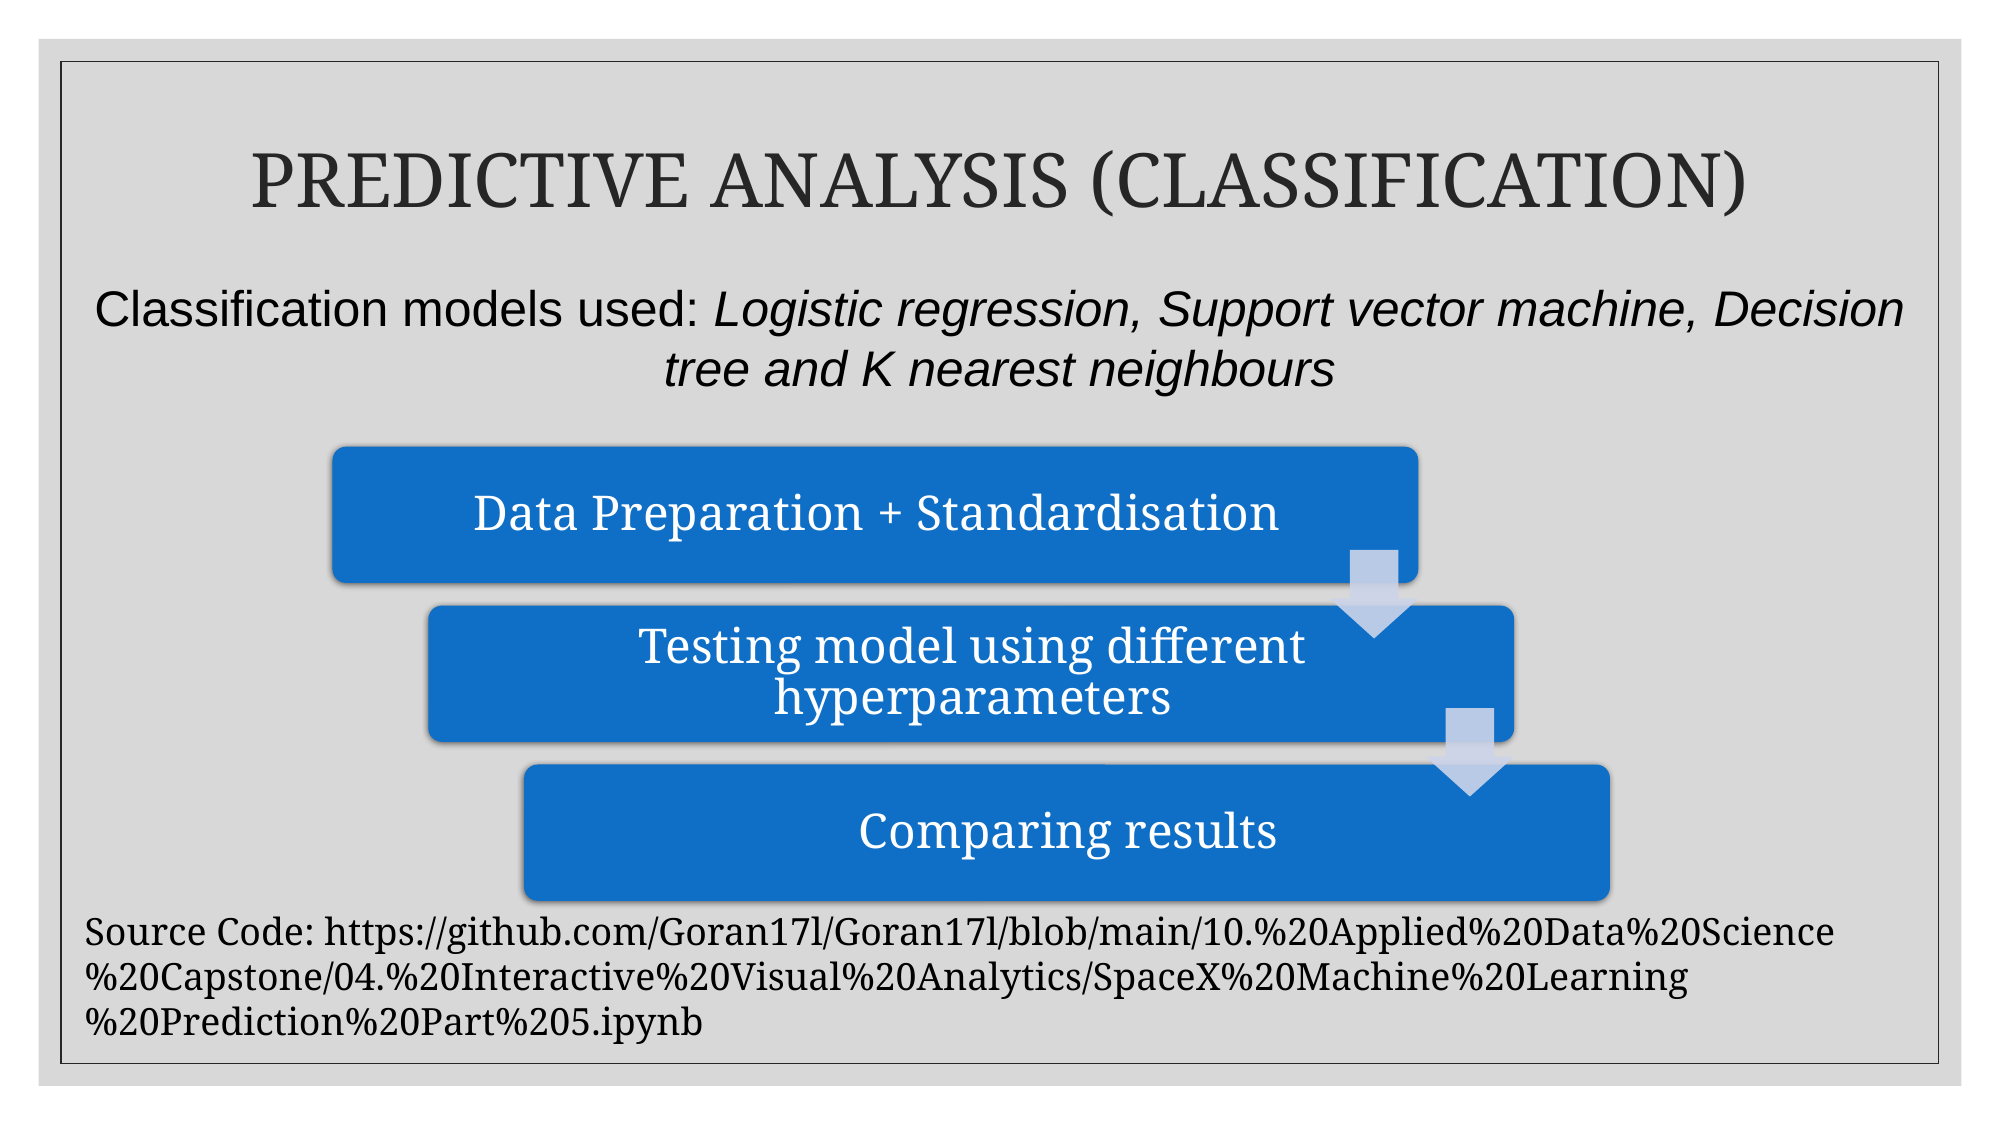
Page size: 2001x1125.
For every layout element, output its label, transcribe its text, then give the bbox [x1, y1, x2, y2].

text_box Classification models used: Logistic regression, Support vector machine, Decision tree and K nearest neighbours [54, 269, 1945, 404]
text_box Source Code: https://github.com/Goran17l/Goran17l/blob/main/10.%20Applied%20Data%20Science%20Capstone/04.%20Interactive%20Visual%20Analytics/SpaceX%20Machine%20Learning%20Prediction%20Part%205.ipynb [69, 900, 1930, 1051]
title PREDICTIVE ANALYSIS (CLASSIFICATION) [174, 70, 1825, 269]
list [332, 446, 1610, 901]
